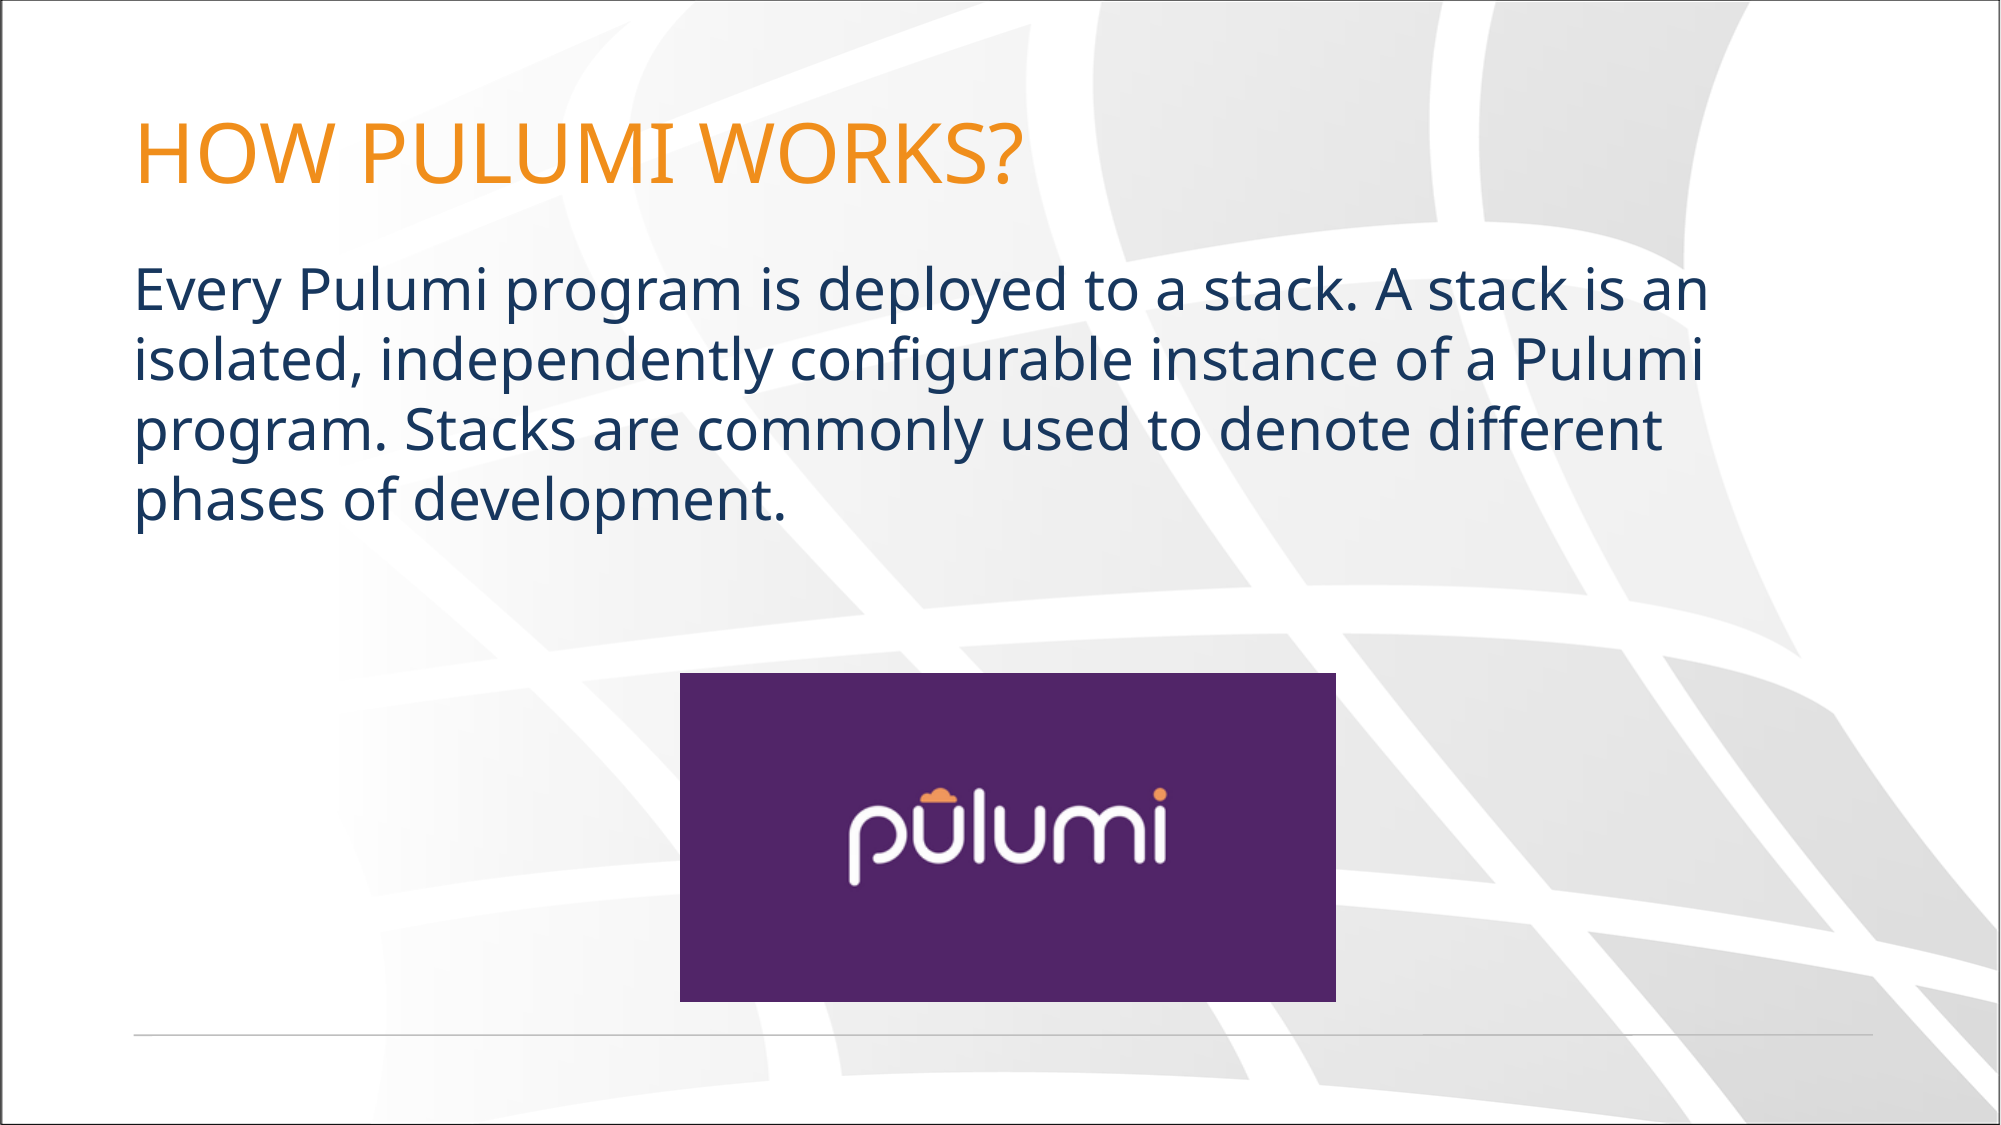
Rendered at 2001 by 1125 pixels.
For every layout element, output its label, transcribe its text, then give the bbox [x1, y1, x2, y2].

list Every Pulumi program is deployed to a stack. A stack is an isolated, independently configurable instance of a Pulumi program. Stacks are commonly used to denote different phases of development. [133, 244, 1882, 1008]
picture [0, 0, 2001, 1125]
title HOW PULUMI WORKS? [133, 90, 1882, 209]
